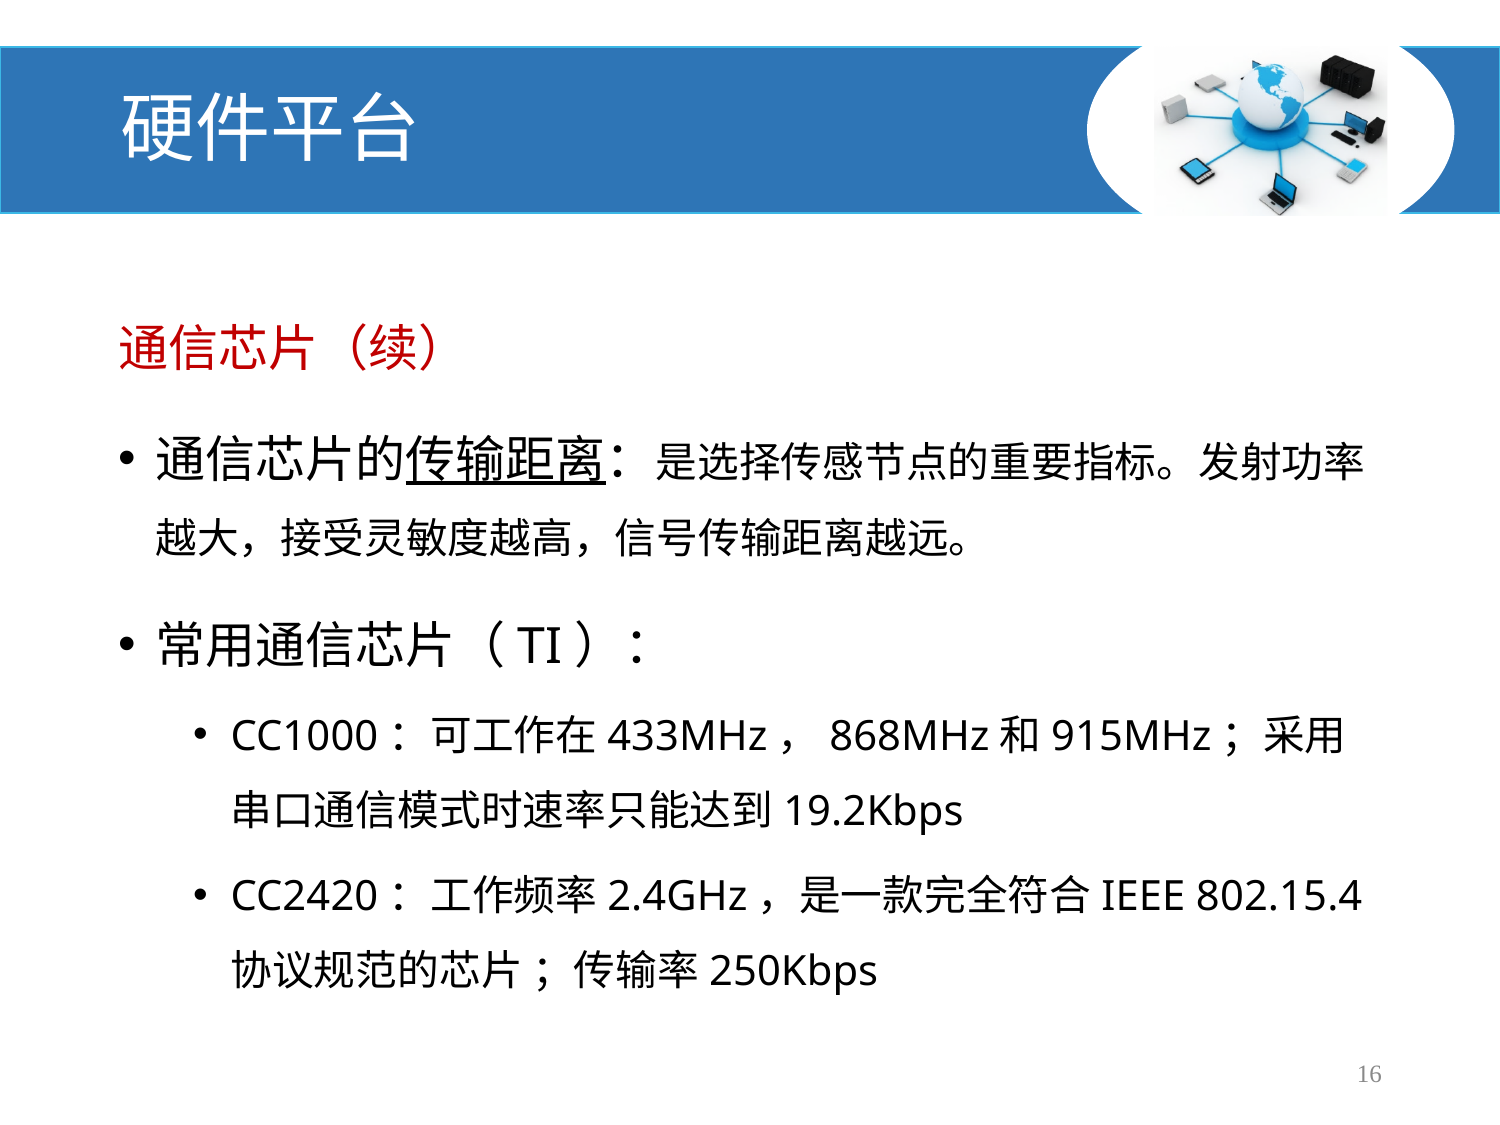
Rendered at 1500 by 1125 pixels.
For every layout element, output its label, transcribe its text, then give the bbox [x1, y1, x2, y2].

list 通信芯片（续） 通信芯片的传输距离：是选择传感节点的重要指标。发射功率越大，接受灵敏度越高，信号传输距离越远。 常用通信芯片（TI）： CC1000：可工作在433MHz，868MHz和915MHz；采用串口通信模式时速率只能达到19.2Kbps CC2420：工作频率2.4GHz，是一款完全符合IEEE 802.15.4协议规范的芯片 ；传输率250Kbps [103, 278, 1397, 993]
title 硬件平台 [105, 50, 1060, 214]
slide_number 16 [1059, 1042, 1397, 1103]
picture [1154, 46, 1388, 216]
